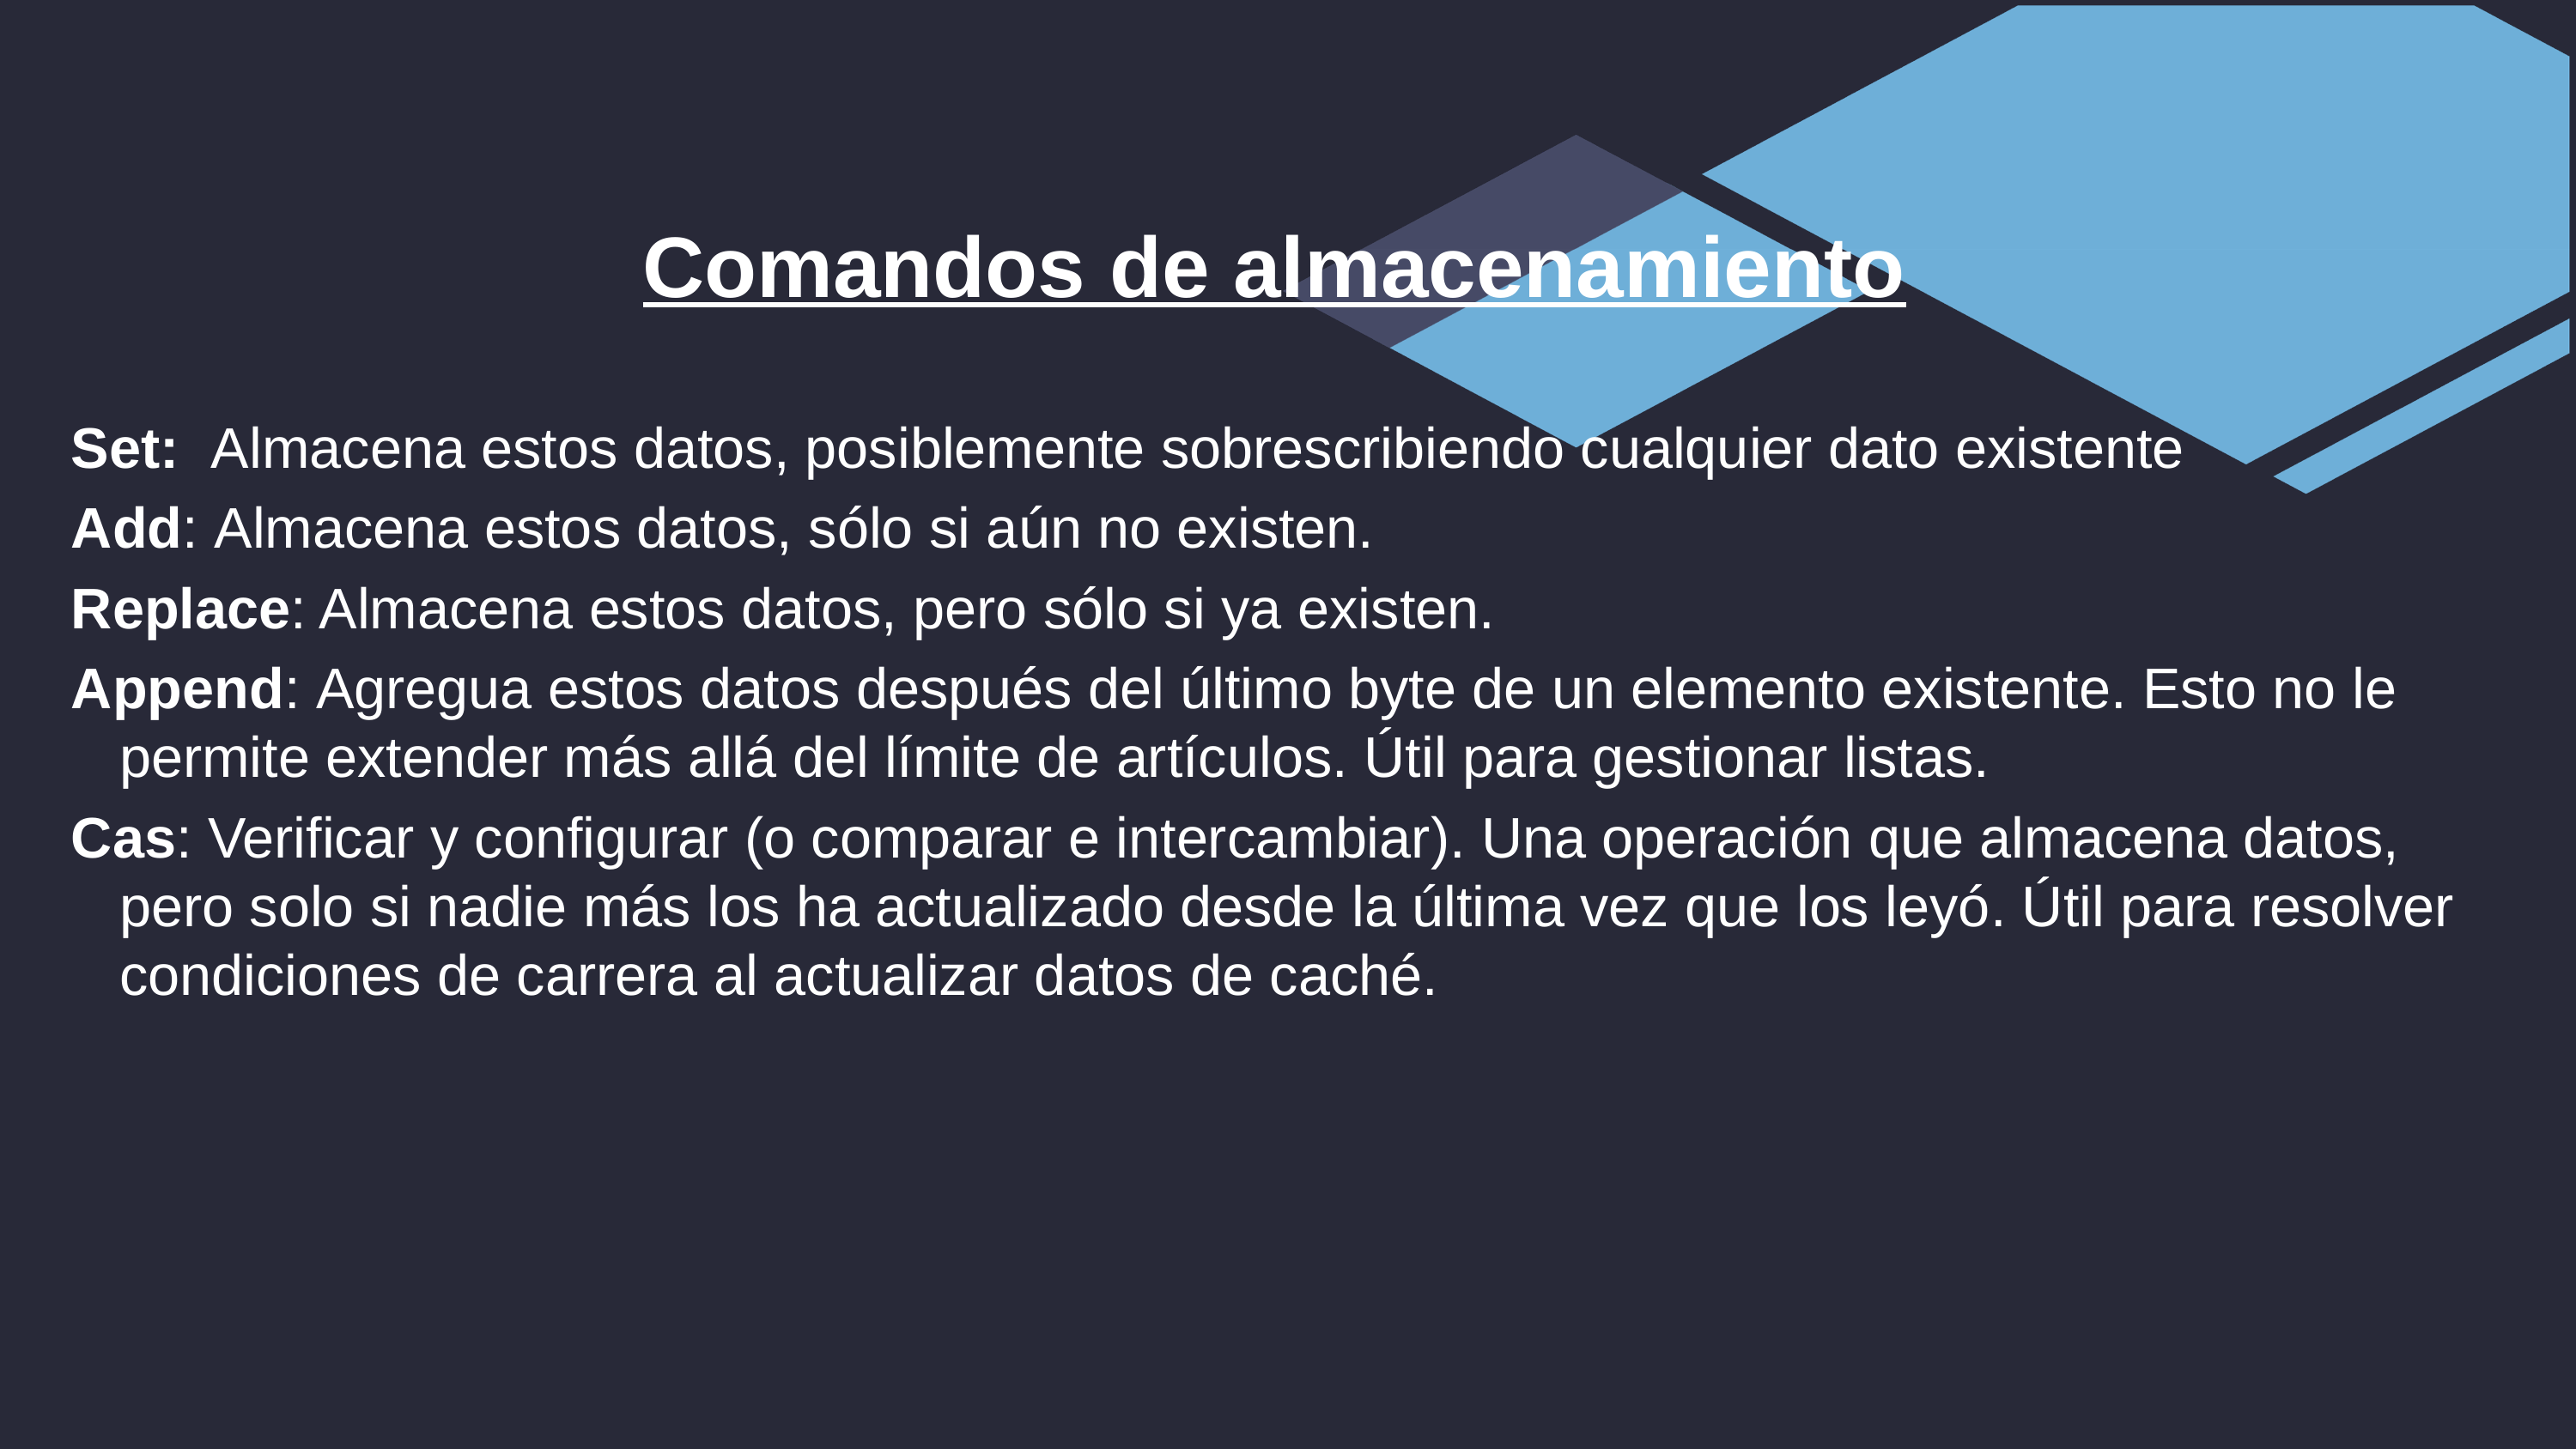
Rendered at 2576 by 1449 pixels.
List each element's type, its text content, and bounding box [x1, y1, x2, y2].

title Comandos de almacenamiento [623, 166, 1926, 361]
text_box [1272, 0, 2576, 500]
list Set: Almacena estos datos, posiblemente sobrescribiendo cualquier dato existente Add: Almacena estos datos, sólo si aún no existen. Replace: Almacena estos datos, pero sólo si ya existen. Append: Agregua estos datos después del último byte de un elemento existente. Esto no le permite extender más allá del límite de artículos. Útil para gestionar listas. Cas: Verificar y configurar (o comparar e intercambiar). Una operación que almacena datos, pero solo si nadie más los ha actualizado desde la última vez que los leyó. Útil para resolver condiciones de carrera al actualizar datos de caché. [58, 404, 2539, 1282]
